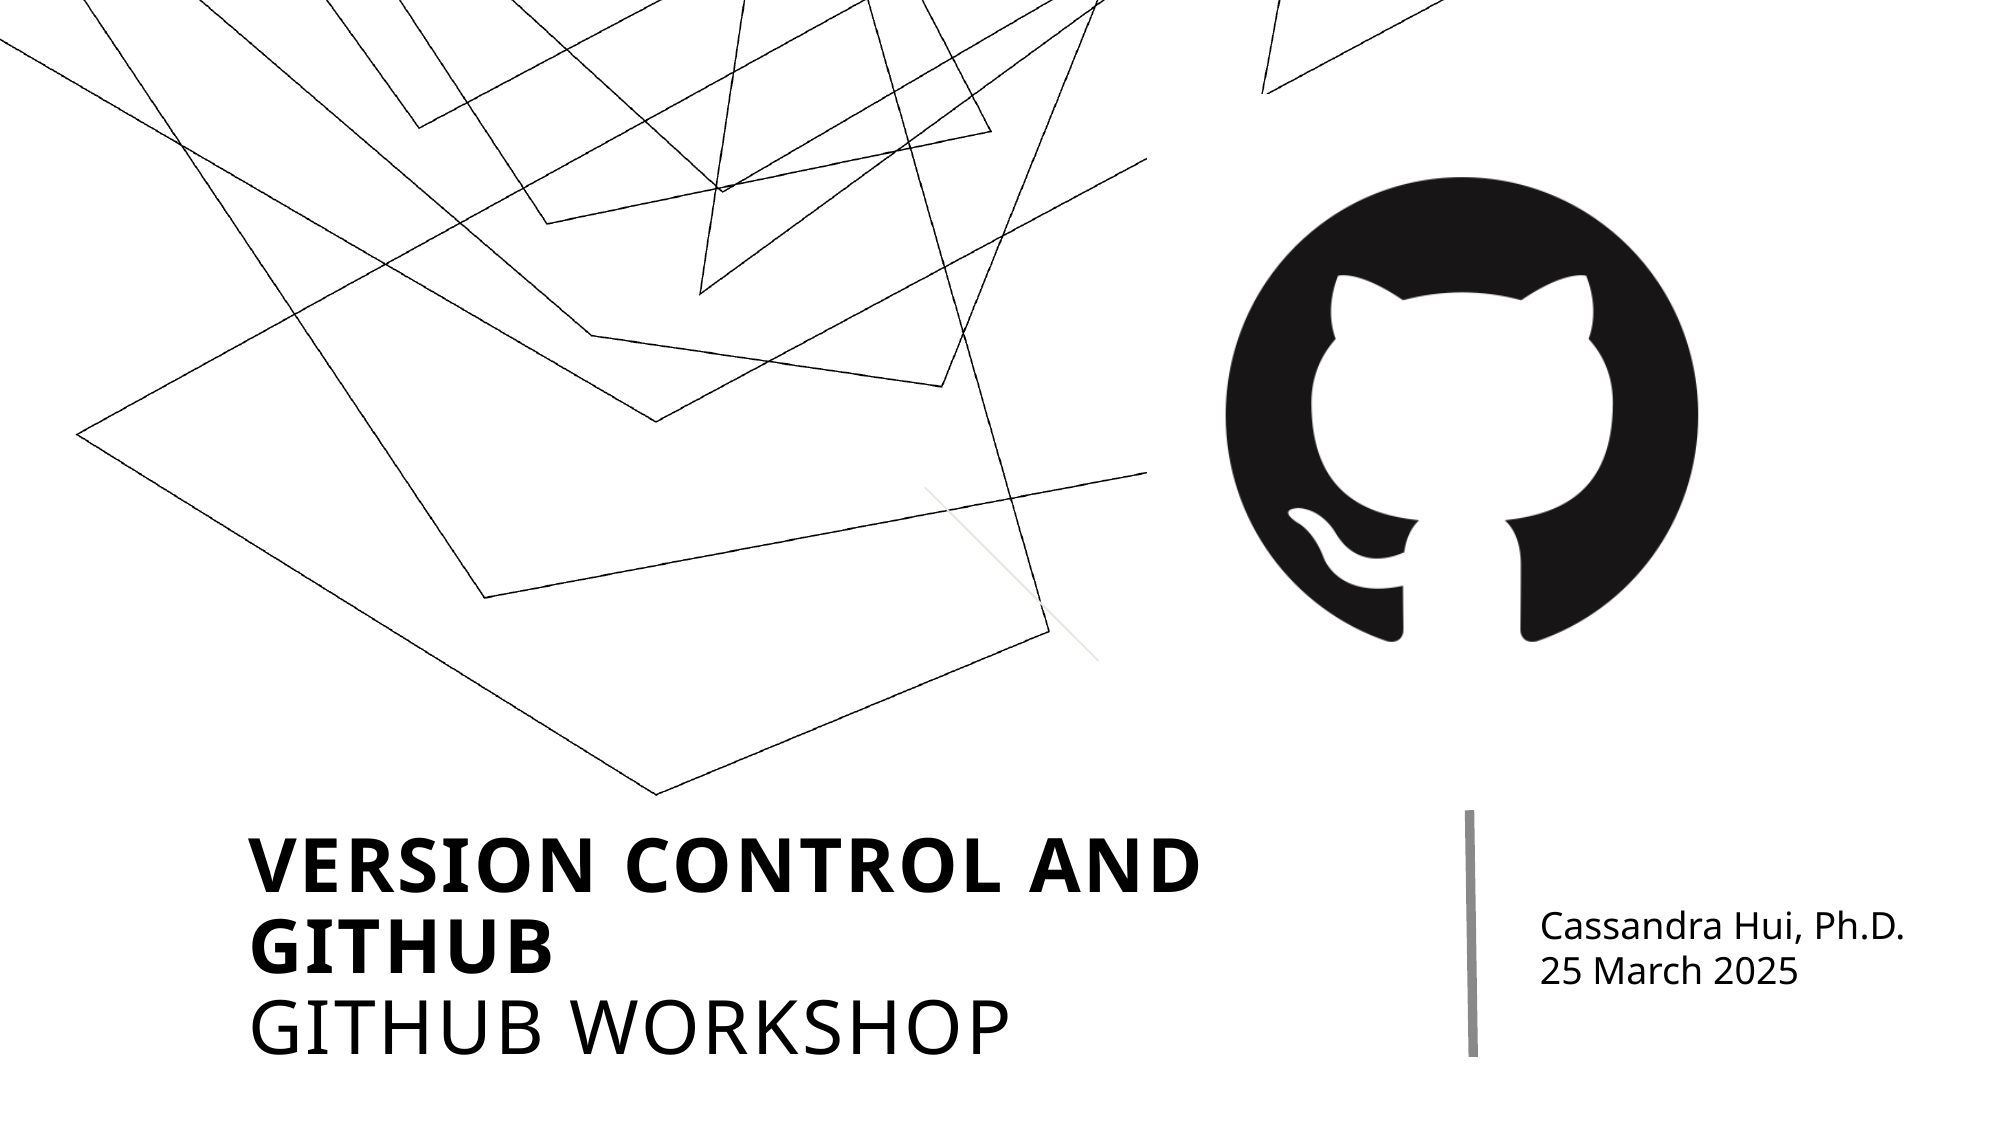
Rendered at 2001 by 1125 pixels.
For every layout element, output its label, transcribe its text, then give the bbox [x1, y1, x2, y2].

title Version Control and GitHub GitHub Workshop [233, 772, 1424, 1125]
text_box Cassandra Hui, Ph.D. 25 March 2025 [1524, 895, 1975, 1000]
text_box [1468, 810, 1475, 1057]
picture [0, 0, 1778, 829]
